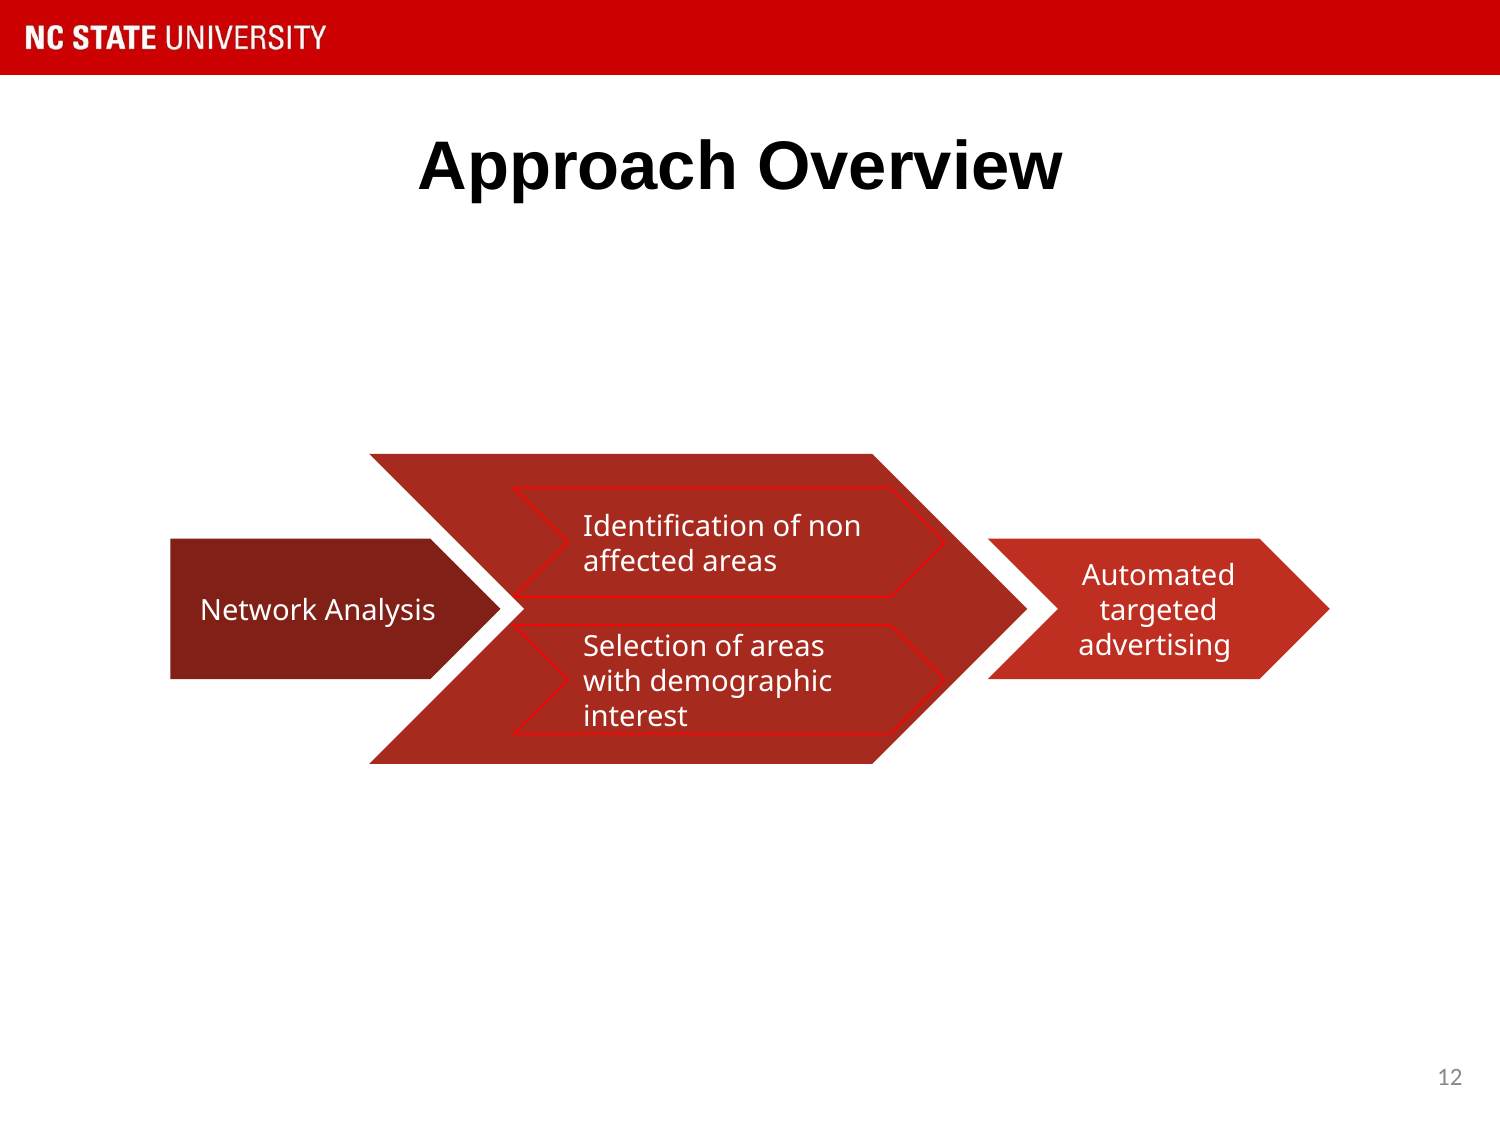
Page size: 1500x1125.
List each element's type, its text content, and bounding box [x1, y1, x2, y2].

text_box [369, 453, 1028, 764]
text_box Automated targeted advertising [987, 538, 1330, 680]
text_box Selection of areas with demographic interest [513, 624, 945, 734]
slide_number ‹#› [1127, 1045, 1478, 1106]
text_box Approach Overview [280, 106, 1220, 219]
picture [0, 0, 1500, 75]
text_box Identification of non affected areas [513, 487, 945, 597]
text_box Network Analysis [170, 538, 501, 680]
